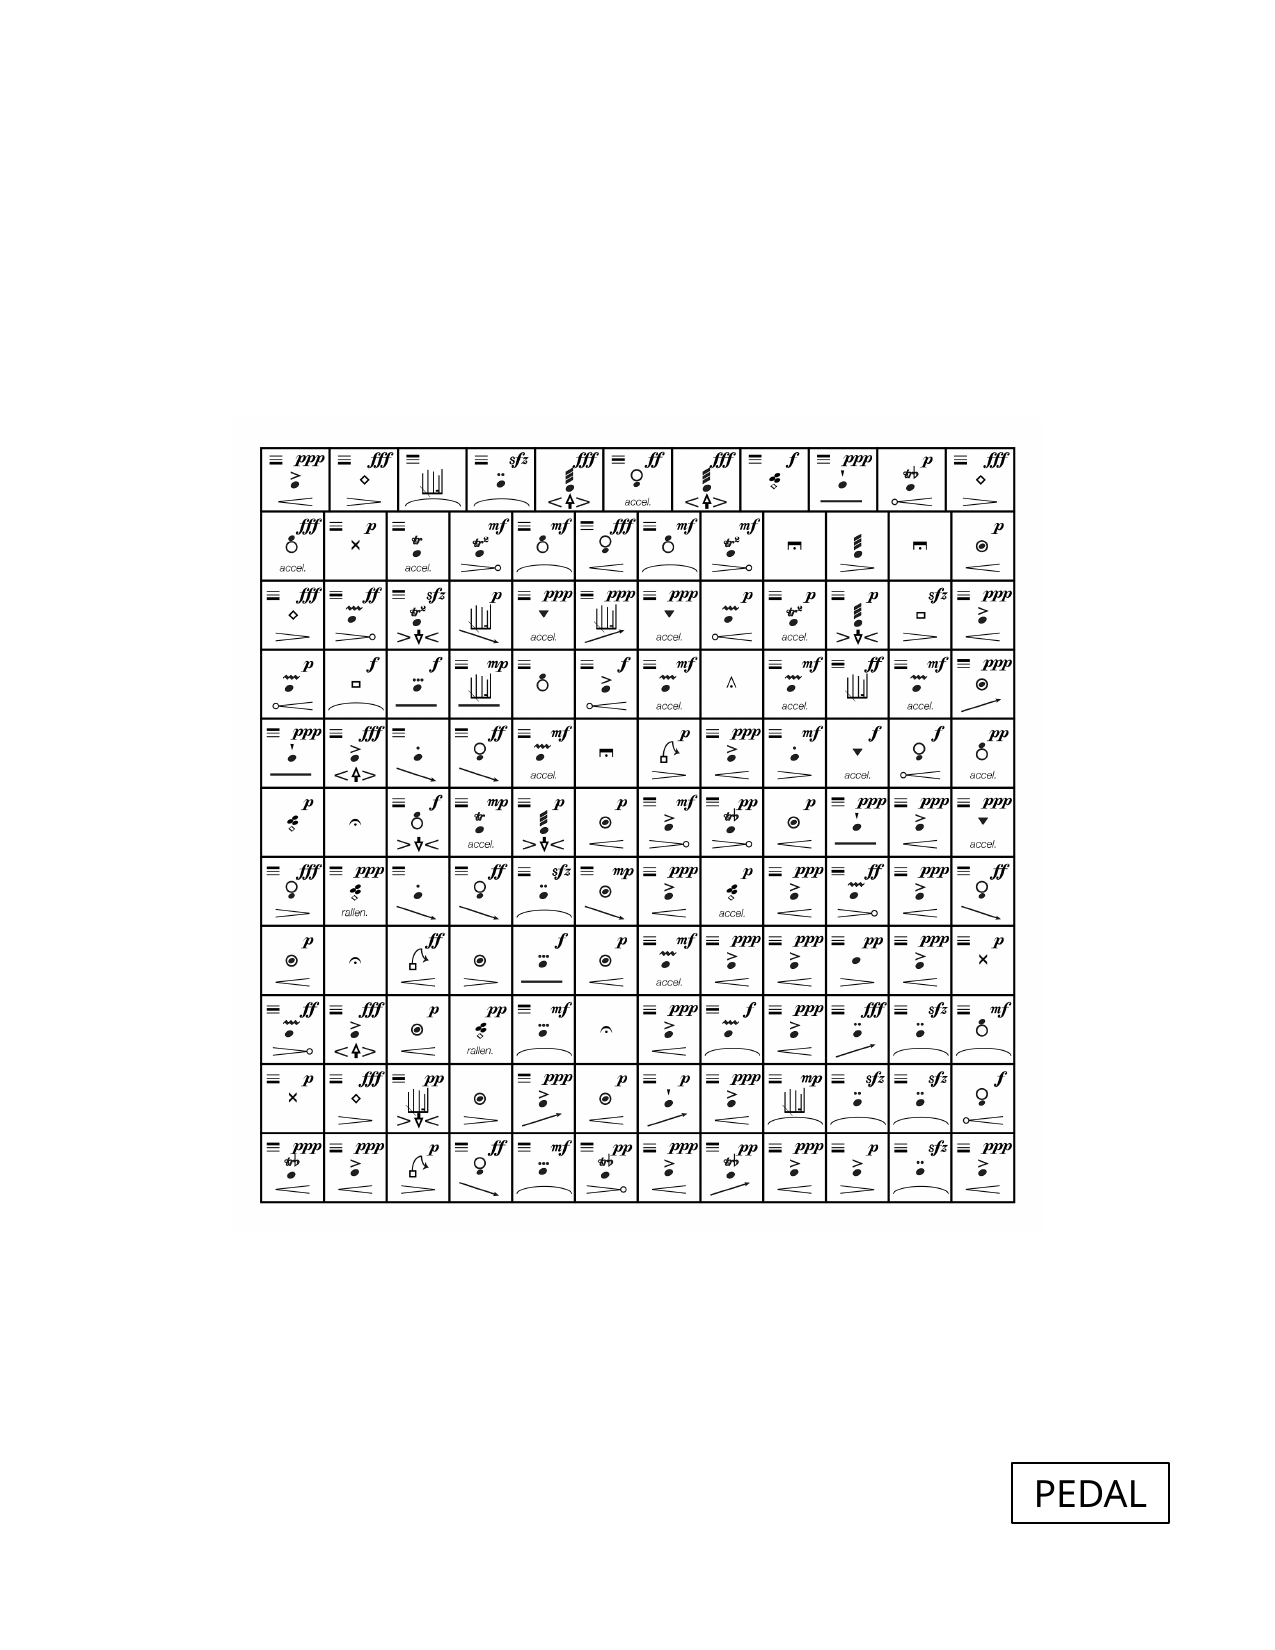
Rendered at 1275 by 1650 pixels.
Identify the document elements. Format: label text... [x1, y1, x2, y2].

text_box PEDAL [1011, 1463, 1170, 1523]
picture [231, 418, 1044, 1232]
